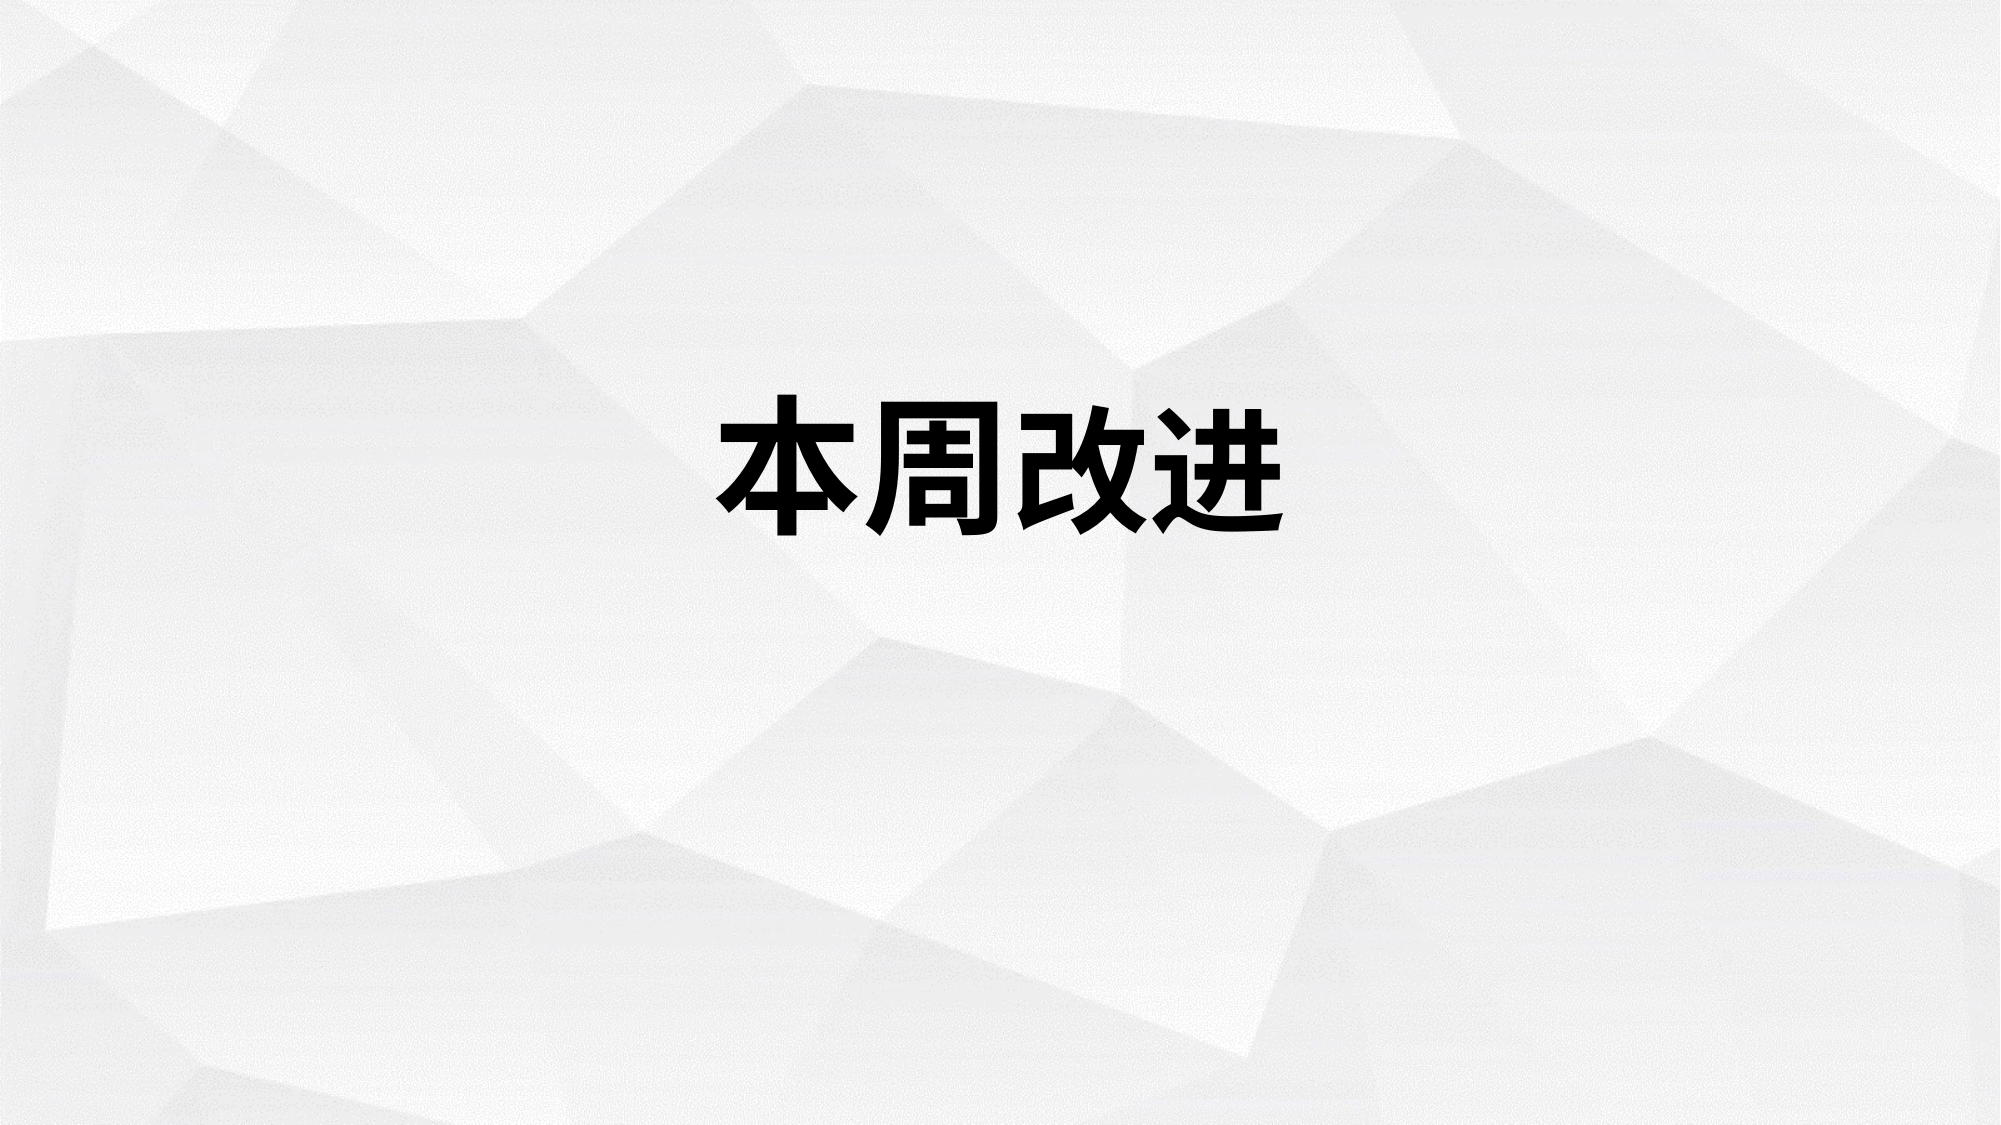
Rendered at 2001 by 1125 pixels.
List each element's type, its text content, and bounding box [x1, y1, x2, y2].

title 本周改进 [599, 365, 1401, 563]
picture [0, 0, 2001, 1125]
